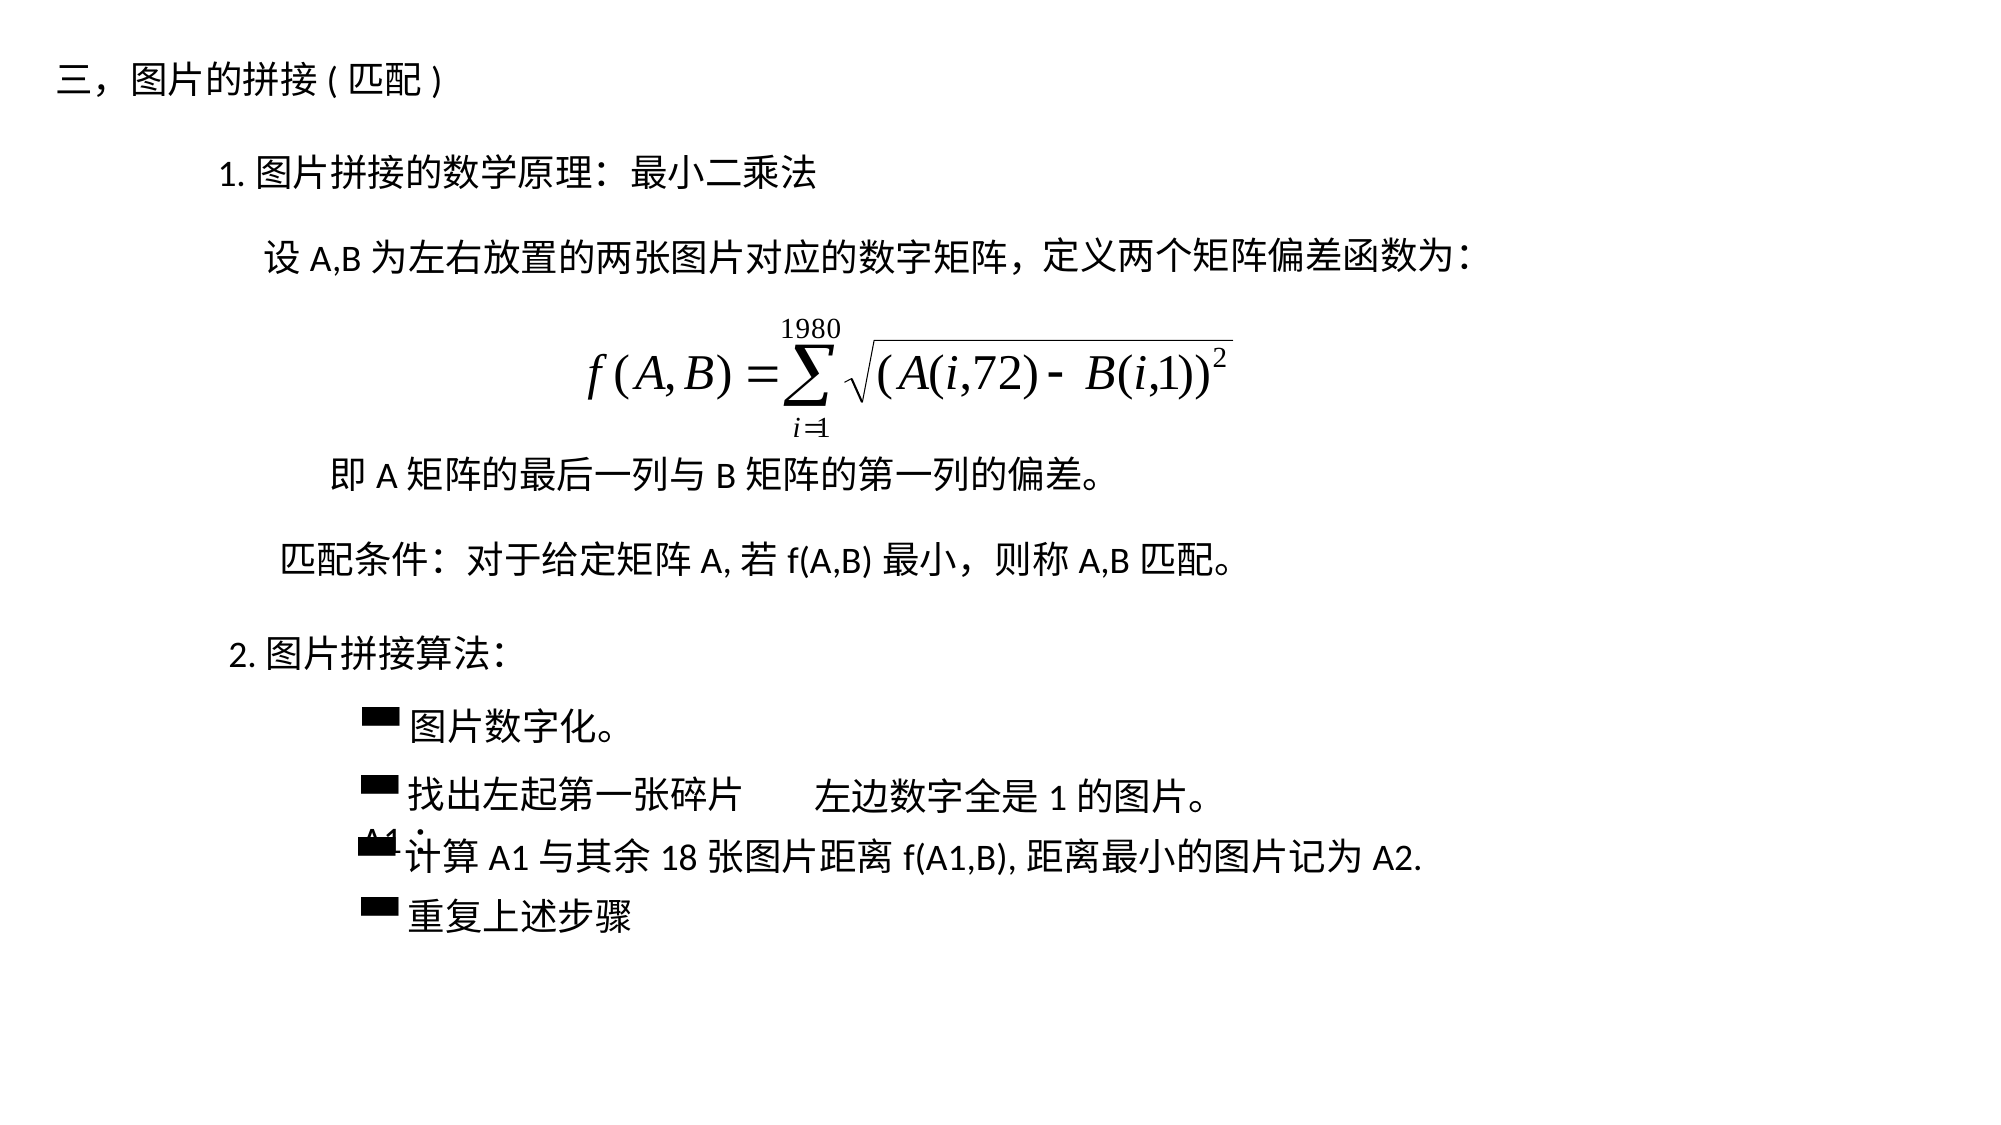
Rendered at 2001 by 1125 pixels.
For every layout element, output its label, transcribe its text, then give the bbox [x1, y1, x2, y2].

text_box ▀计算A1与其余18张图片距离f(A1,B),距离最小的图片记为A2. [343, 825, 1460, 885]
text_box 左边数字全是1的图片。 [799, 765, 1240, 825]
text_box 即A矩阵的最后一列与B矩阵的第一列的偏差。 [315, 443, 1182, 504]
text_box ▀重复上述步骤 [346, 885, 827, 946]
text_box ▀找出左起第一张碎片A1： [346, 763, 789, 825]
text_box 设A,B为左右放置的两张图片对应的数字矩阵， [248, 227, 1132, 287]
text_box ▀图片数字化。 [348, 695, 642, 755]
text_box 1.图片拼接的数学原理：最小二乘法 [202, 141, 891, 202]
text_box 定义两个矩阵偏差函数为： [1027, 224, 1546, 285]
text_box 匹配条件：对于给定矩阵A,若f(A,B)最小，则称A,B匹配。 [264, 529, 1248, 589]
text_box 三，图片的拼接(匹配) [40, 48, 560, 109]
text_box 2.图片拼接算法： [213, 622, 591, 683]
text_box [574, 310, 1258, 444]
